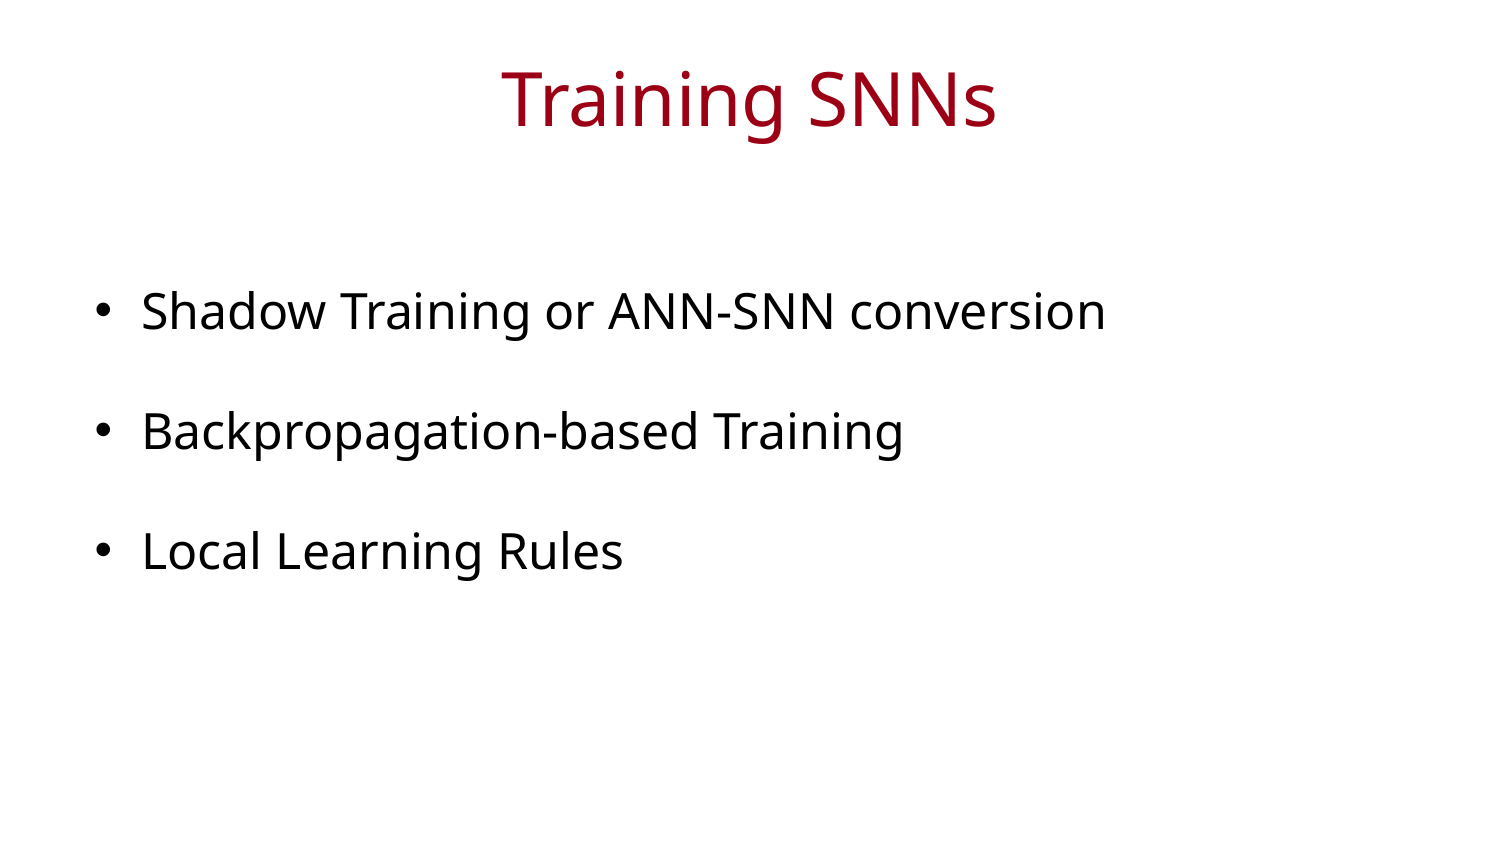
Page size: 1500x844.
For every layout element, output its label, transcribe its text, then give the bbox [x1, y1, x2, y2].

text_box Shadow Training or ANN-SNN conversion Backpropagation-based Training Local Learning Rules [79, 212, 1430, 627]
title Training SNNs [51, 36, 1449, 167]
